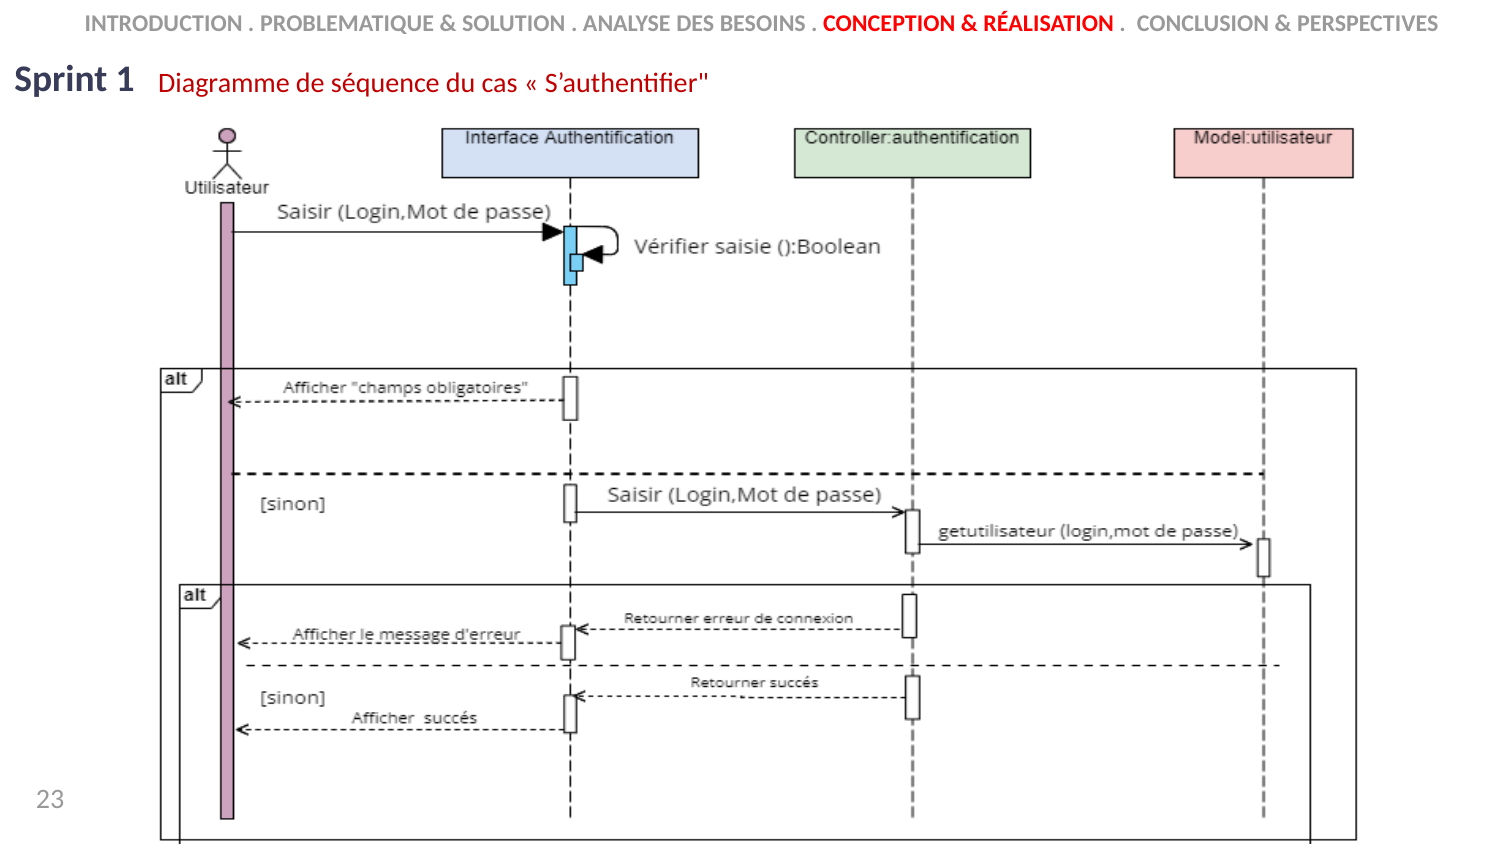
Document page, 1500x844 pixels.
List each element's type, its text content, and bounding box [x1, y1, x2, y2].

text_box Diagramme de séquence du cas « S’authentifier" [143, 57, 1448, 106]
text_box Sprint 1 [0, 46, 296, 107]
text_box INTRODUCTION . PROBLEMATIQUE & SOLUTION . ANALYSE DES BESOINS . CONCEPTION & RÉALISATION . CONCLUSION & PERSPECTIVES [0, 0, 1500, 44]
picture [67, 105, 1411, 844]
text_box 23 [21, 772, 62, 800]
